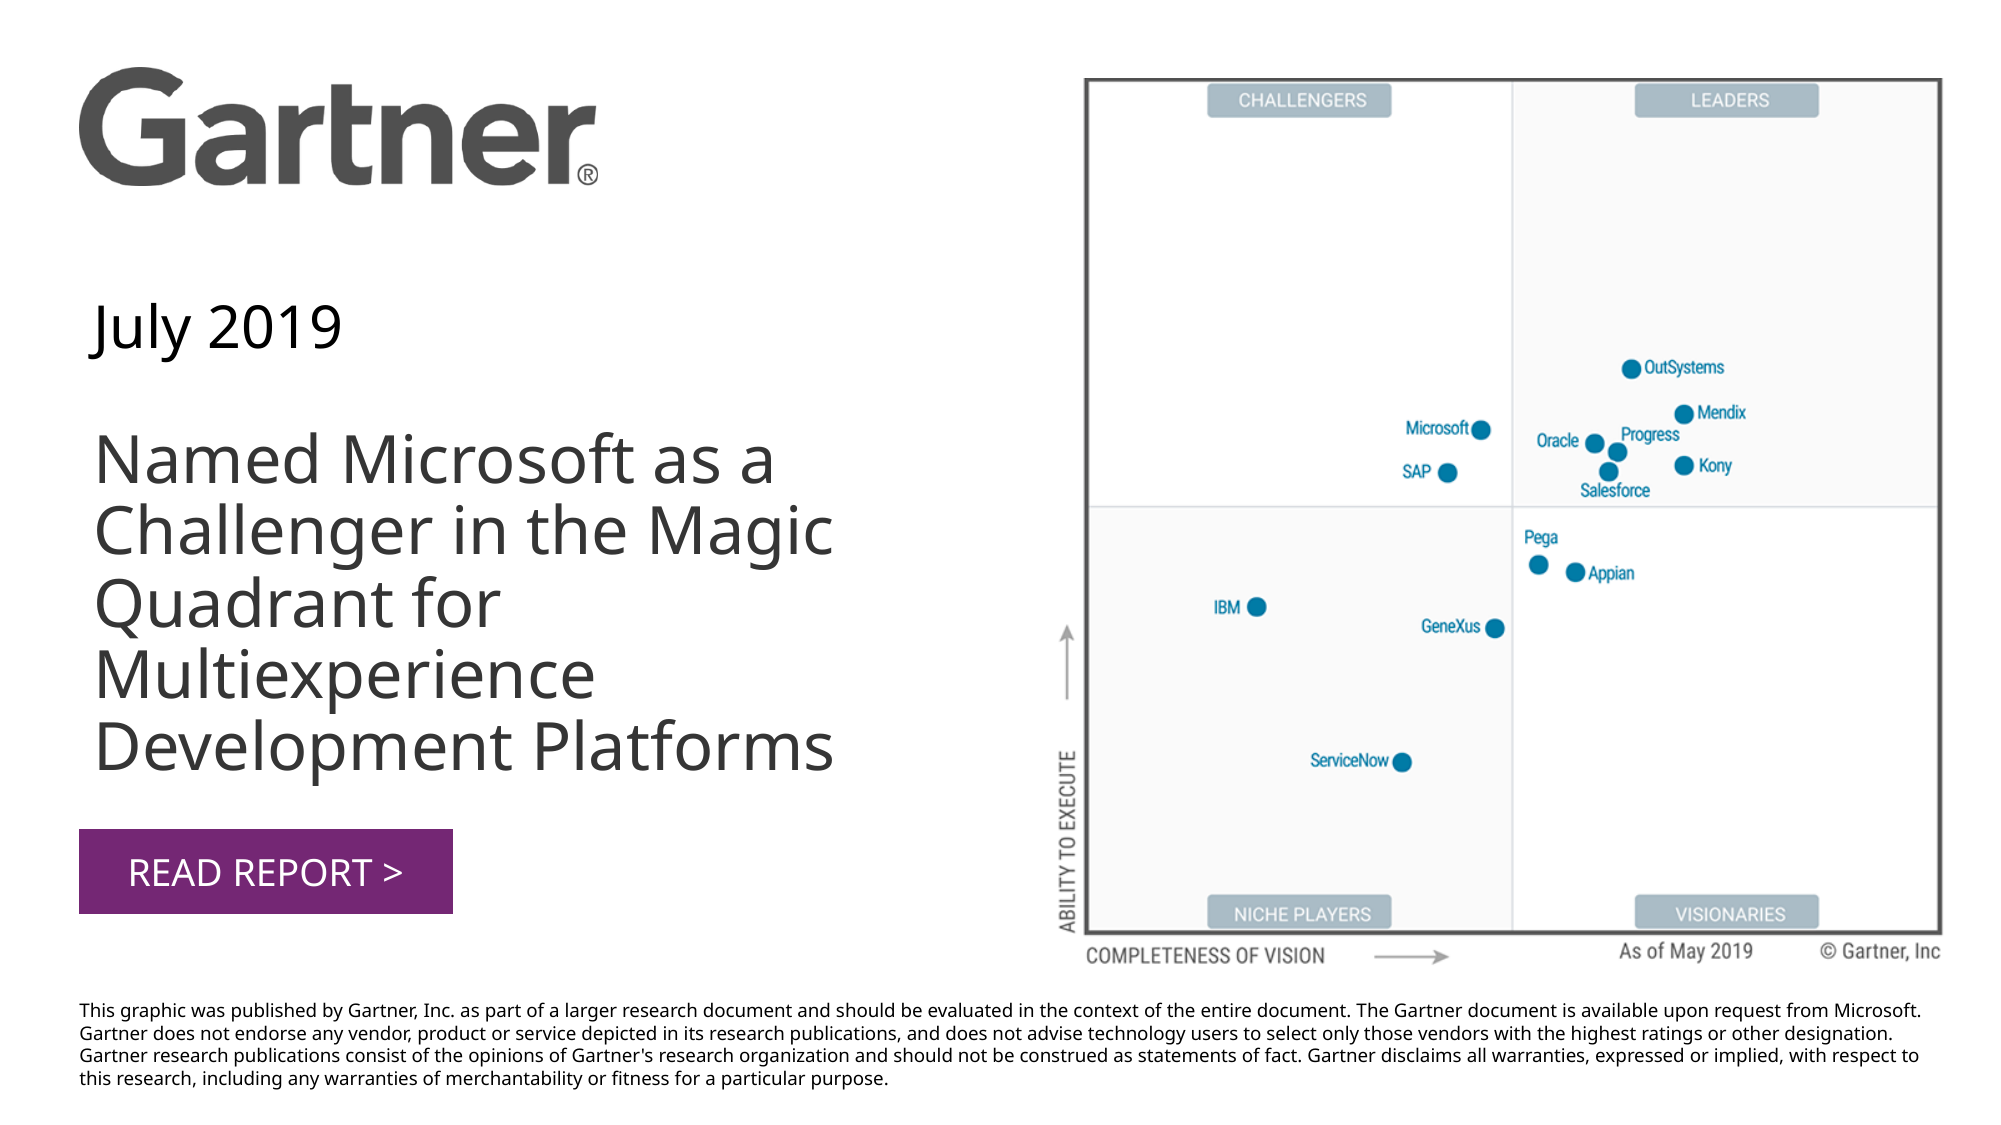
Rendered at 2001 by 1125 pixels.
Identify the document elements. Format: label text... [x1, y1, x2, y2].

picture [1046, 78, 1947, 982]
picture [79, 67, 598, 186]
text_box This graphic was published by Gartner, Inc. as part of a larger research document and should be evaluated in the context of the entire document. The Gartner document is available upon request from Microsoft. Gartner does not endorse any vendor, product or service depicted in its research publications, and does not advise technology users to select only those vendors with the highest ratings or other designation. Gartner research publications consist of the opinions of Gartner's research organization and should not be construed as statements of fact. Gartner disclaims all warranties, expressed or implied, with respect to this research, including any warranties of merchantability or fitness for a particular purpose. [64, 991, 1936, 1097]
text_box July 2019 Named Microsoft as a Challenger in the Magic Quadrant for Multiexperience Development Platforms [63, 273, 974, 810]
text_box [79, 830, 452, 914]
